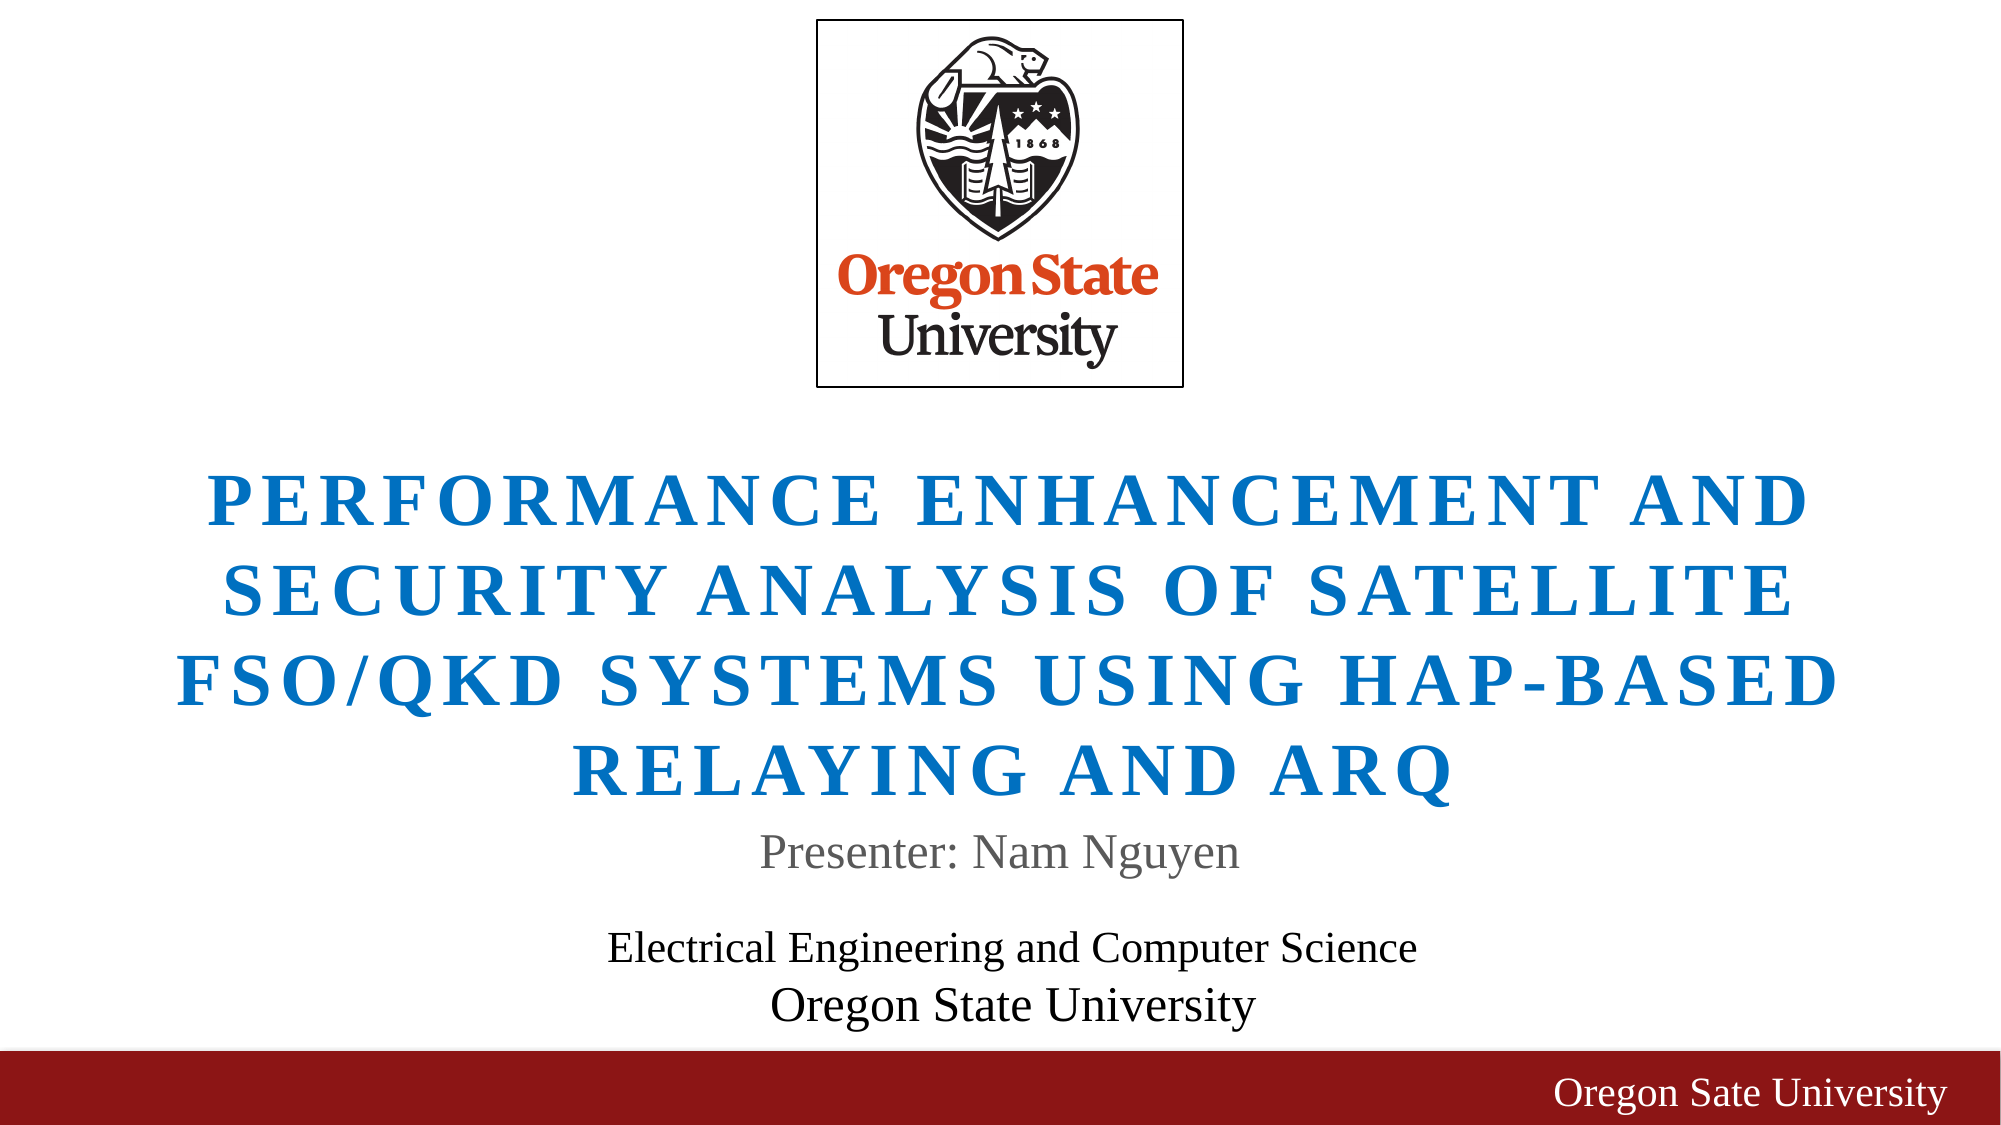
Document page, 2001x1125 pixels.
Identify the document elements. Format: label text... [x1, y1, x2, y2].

text_box Oregon Sate University [1553, 1064, 1961, 1115]
list Presenter: Nam Nguyen [675, 784, 1325, 897]
text_box Electrical Engineering and Computer Science Oregon State University [265, 897, 1761, 1027]
picture [817, 21, 1183, 386]
subtitle Performance Enhancement and Security Analysis of Satellite FSO/QKD Systems using HAP-based Relaying and ARQ [51, 443, 1976, 727]
